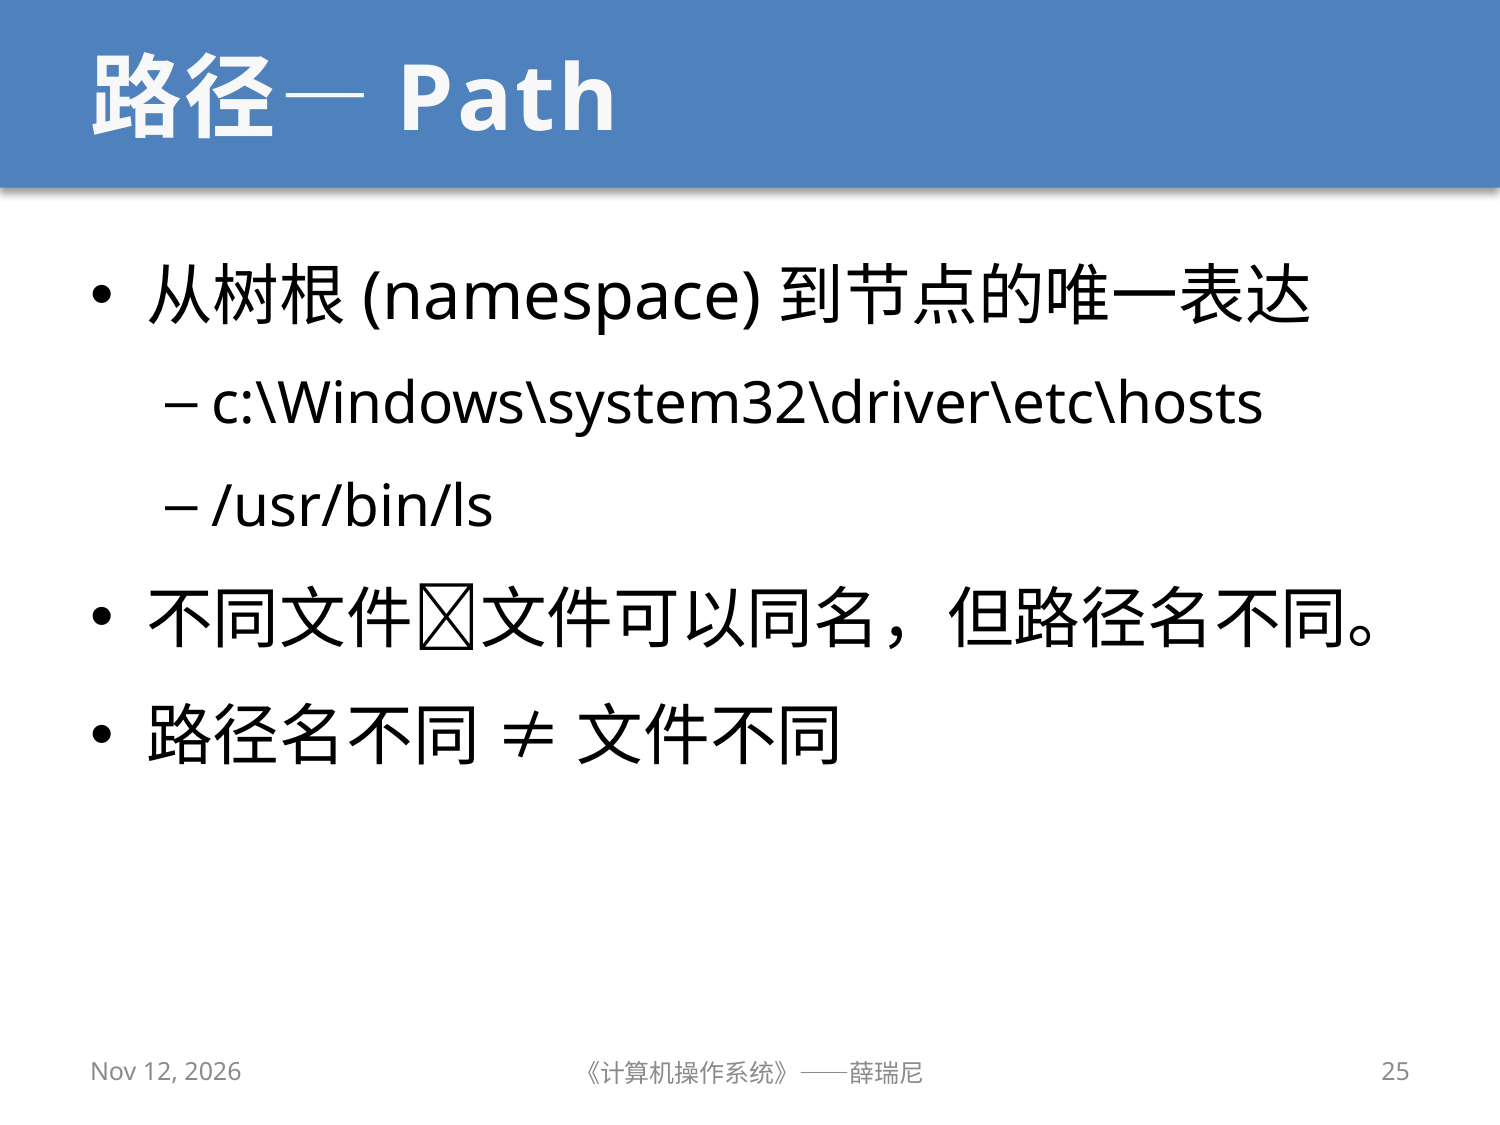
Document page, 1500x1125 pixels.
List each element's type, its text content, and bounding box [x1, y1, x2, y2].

title 路径—Path [75, 0, 1425, 188]
slide_number 25 [1074, 1042, 1425, 1103]
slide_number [75, 1042, 425, 1103]
footer 《计算机操作系统》——薛瑞尼 [512, 1042, 988, 1103]
list 从树根(namespace)到节点的唯一表达 c:\Windows\system32\driver\etc\hosts /usr/bin/ls 不同文件文件可以同名，但路径名不同。 路径名不同 ≠ 文件不同 [75, 221, 1425, 1021]
